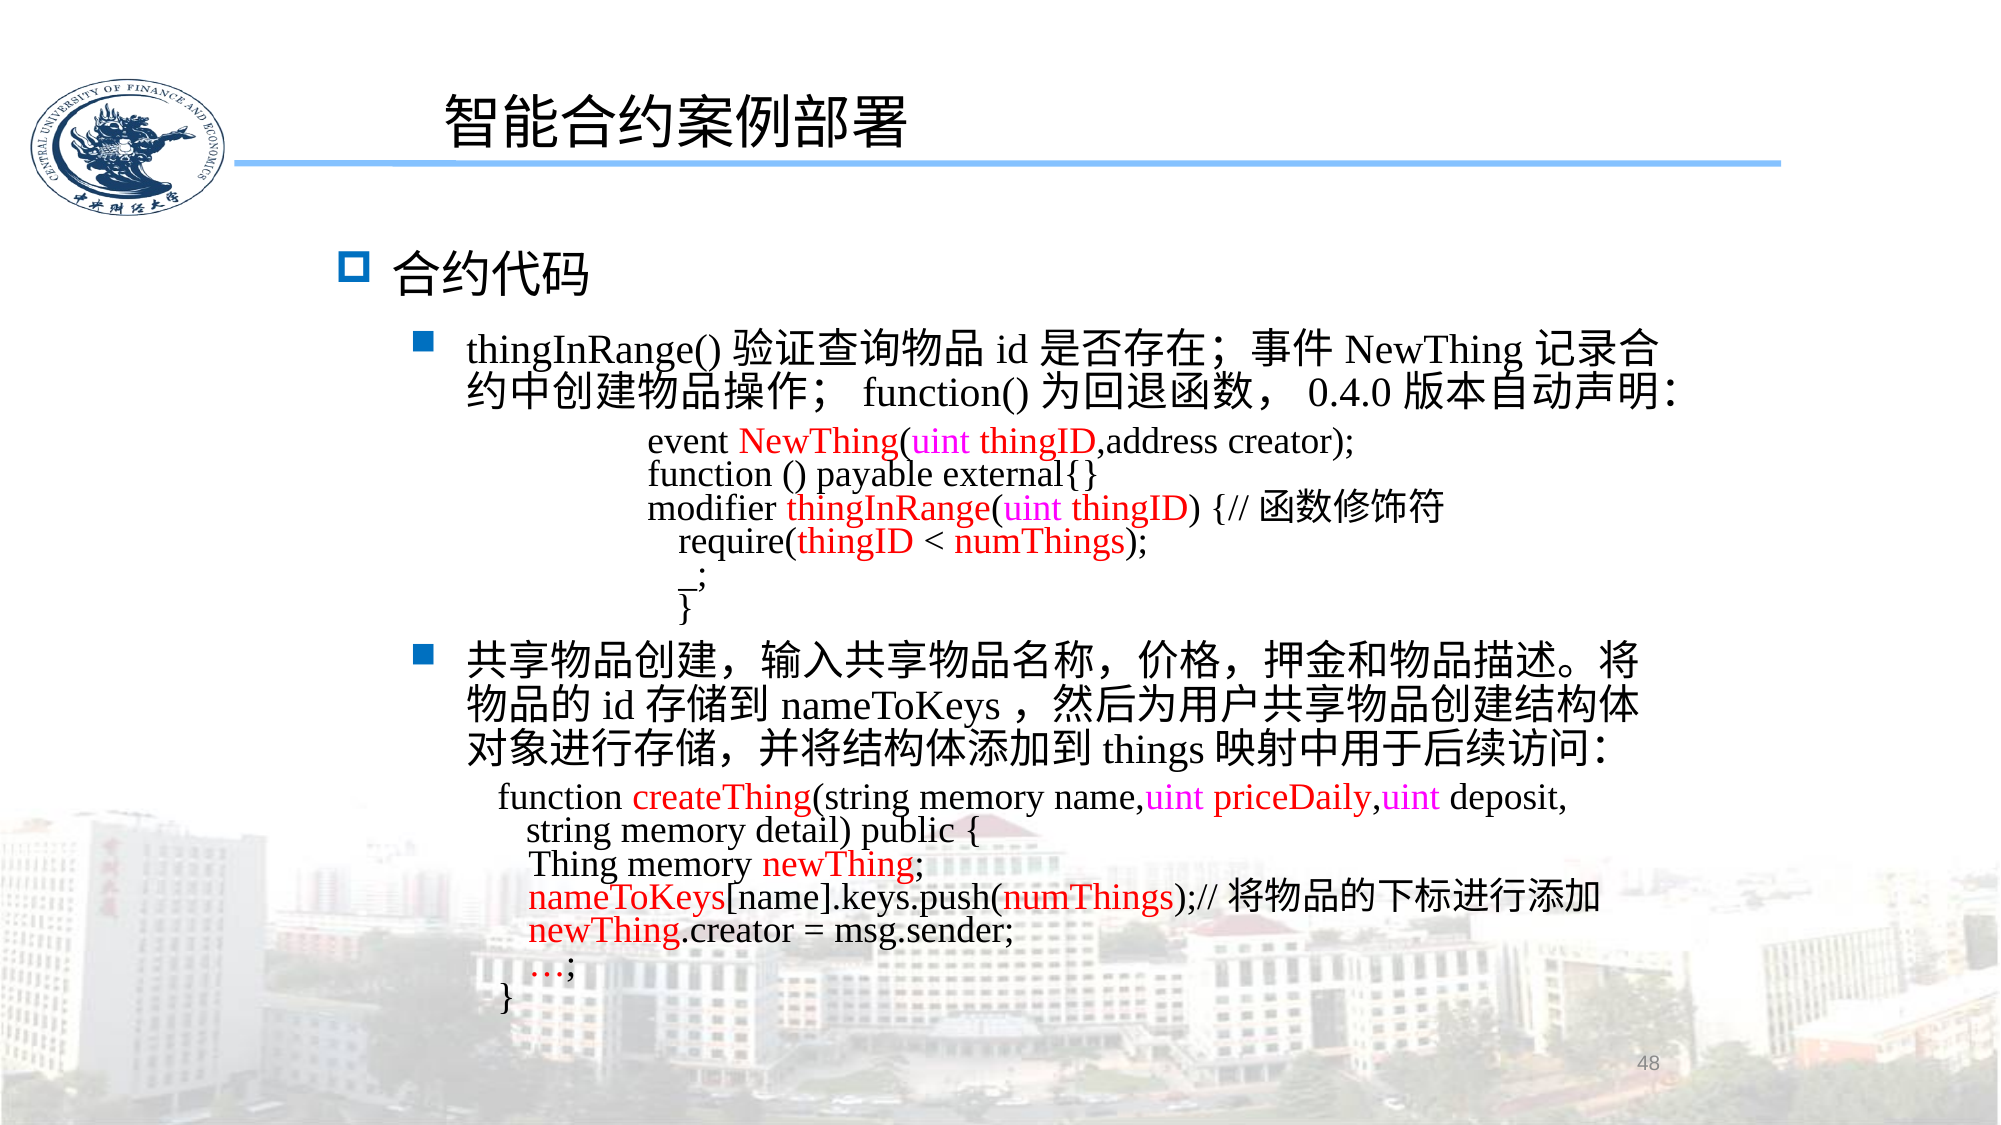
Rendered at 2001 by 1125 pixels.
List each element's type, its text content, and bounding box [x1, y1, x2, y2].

picture [0, 46, 266, 246]
text_box 合约代码 thingInRange()验证查询物品id是否存在；事件NewThing记录合约中创建物品操作；function()为回退函数，0.4.0版本自动声明： event NewThing(uint thingID,address creator); function () payable external{} modifier thingInRange(uint thingID) {//函数修饰符 require(thingID < numThings); _; } 共享物品创建，输入共享物品名称，价格，押金和物品描述。将物品的id存储到nameToKeys，然后为用户共享物品创建结构体对象进行存储，并将结构体添加到things映射中用于后续访问： function createThing(string memory name,uint priceDaily,uint deposit, string memory detail) public { Thing memory newThing; nameToKeys[name].keys.push(numThings);//将物品的下标进行添加 newThing.creator = msg.sender; …; } [319, 234, 1676, 1025]
text_box 智能合约案例部署 [428, 78, 925, 163]
picture [0, 785, 2000, 1125]
slide_number 48 [1325, 1024, 1675, 1100]
